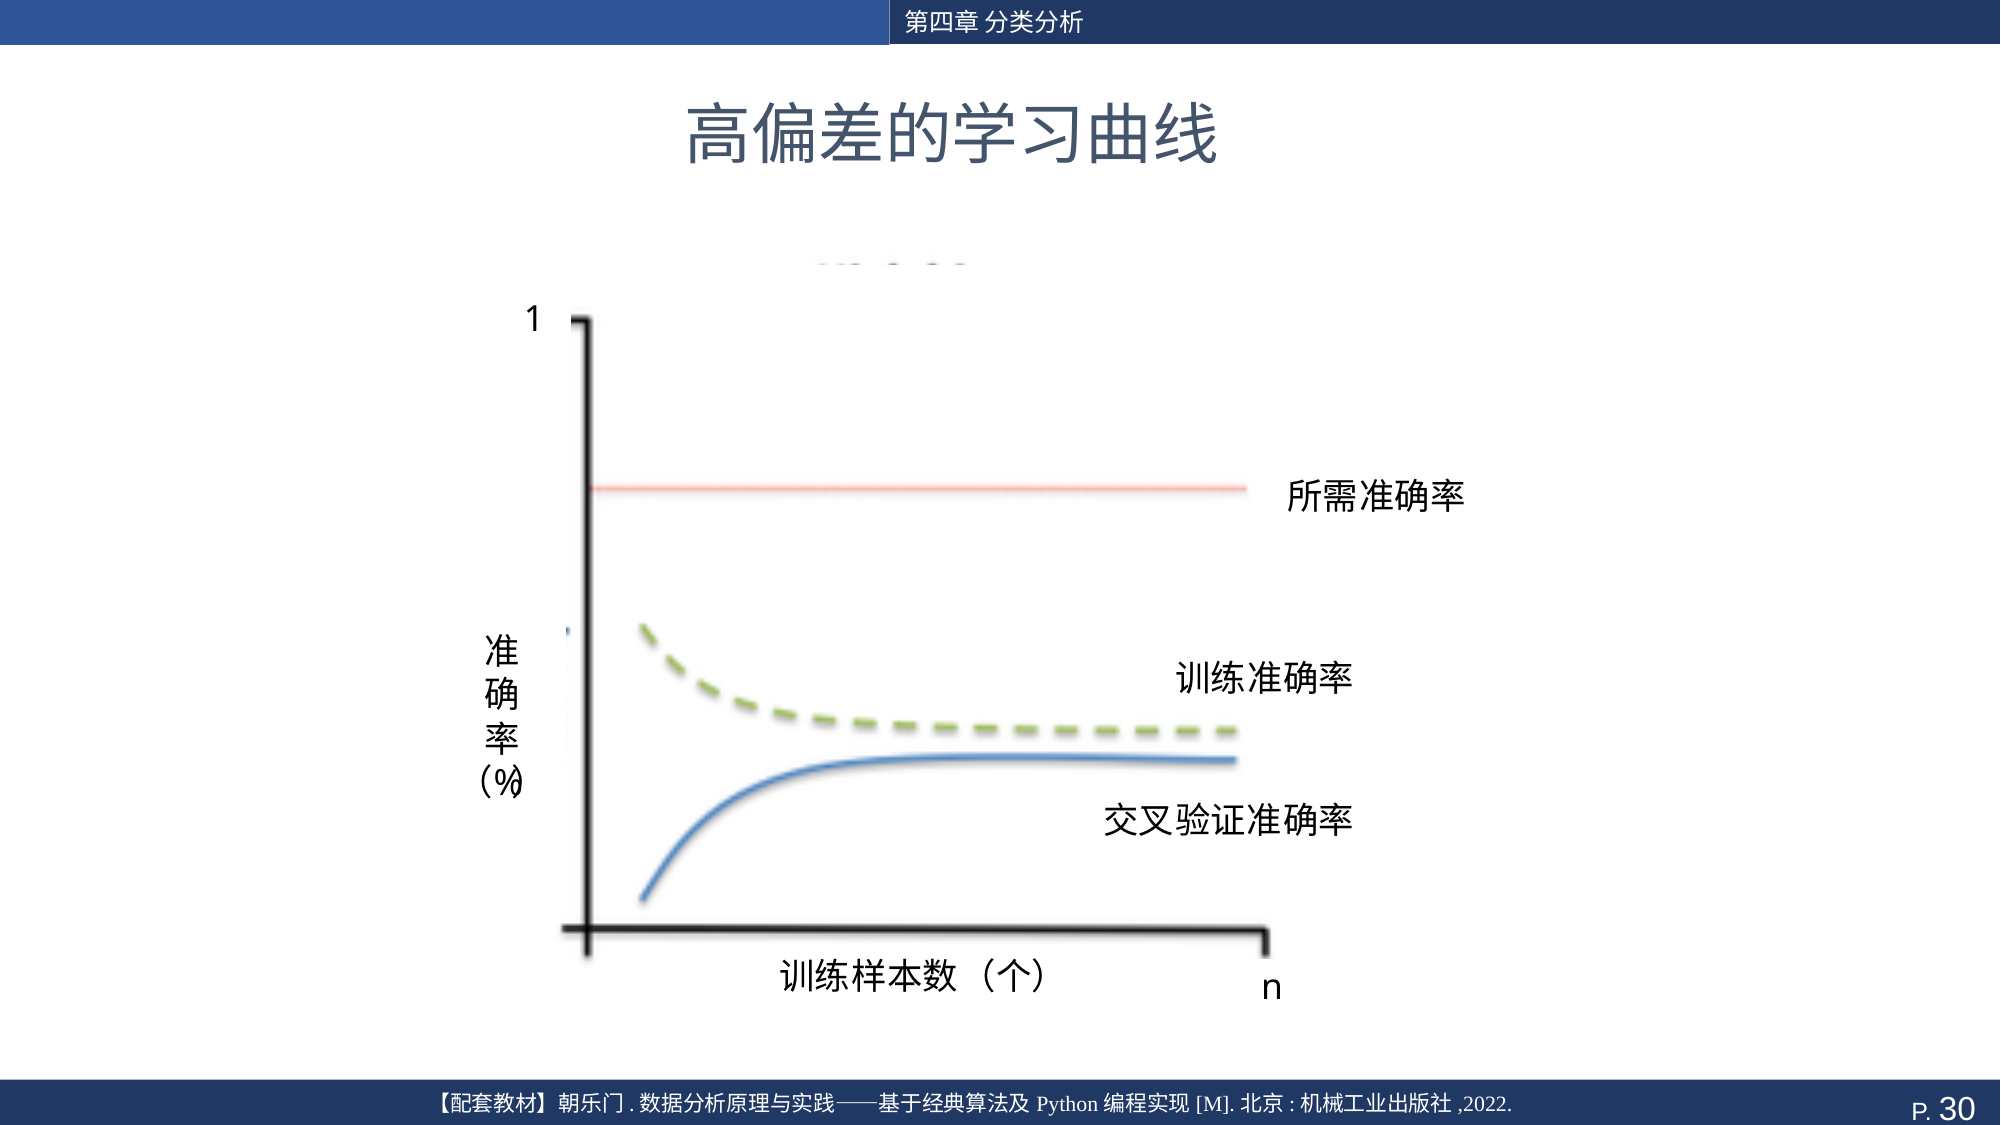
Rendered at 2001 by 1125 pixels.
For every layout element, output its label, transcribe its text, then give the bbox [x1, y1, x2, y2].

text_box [432, 243, 1508, 1047]
title 高偏差的学习曲线 [64, 64, 1839, 200]
